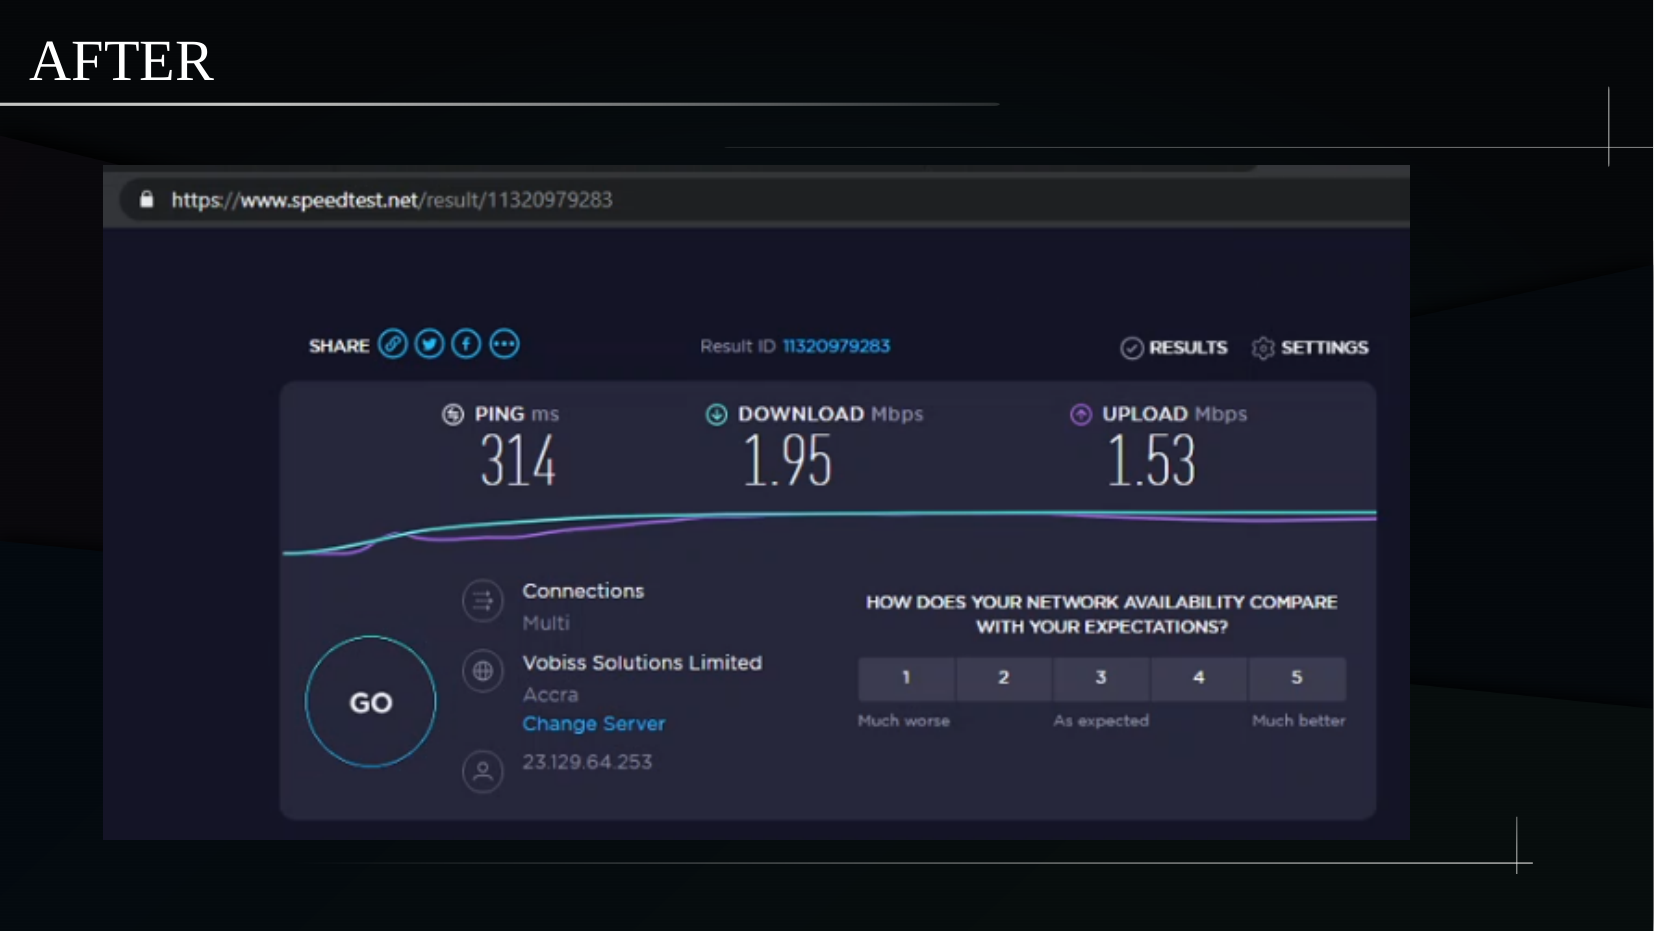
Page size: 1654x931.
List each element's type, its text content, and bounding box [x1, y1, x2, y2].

picture [0, 0, 1654, 931]
text_box AFTER [15, 15, 570, 100]
